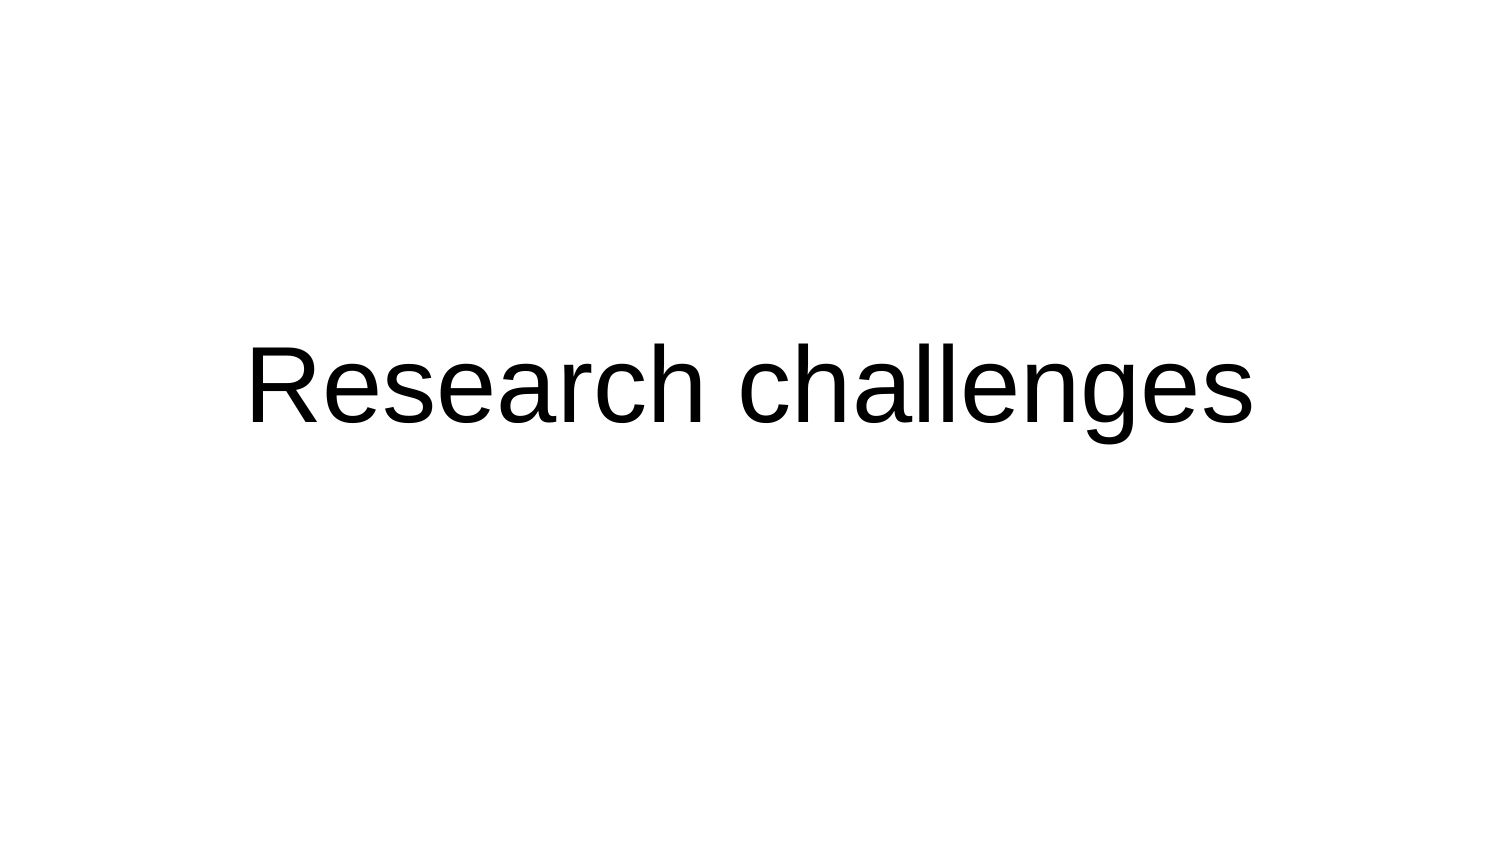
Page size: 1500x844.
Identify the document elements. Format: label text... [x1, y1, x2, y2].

title Research challenges [51, 122, 1449, 459]
